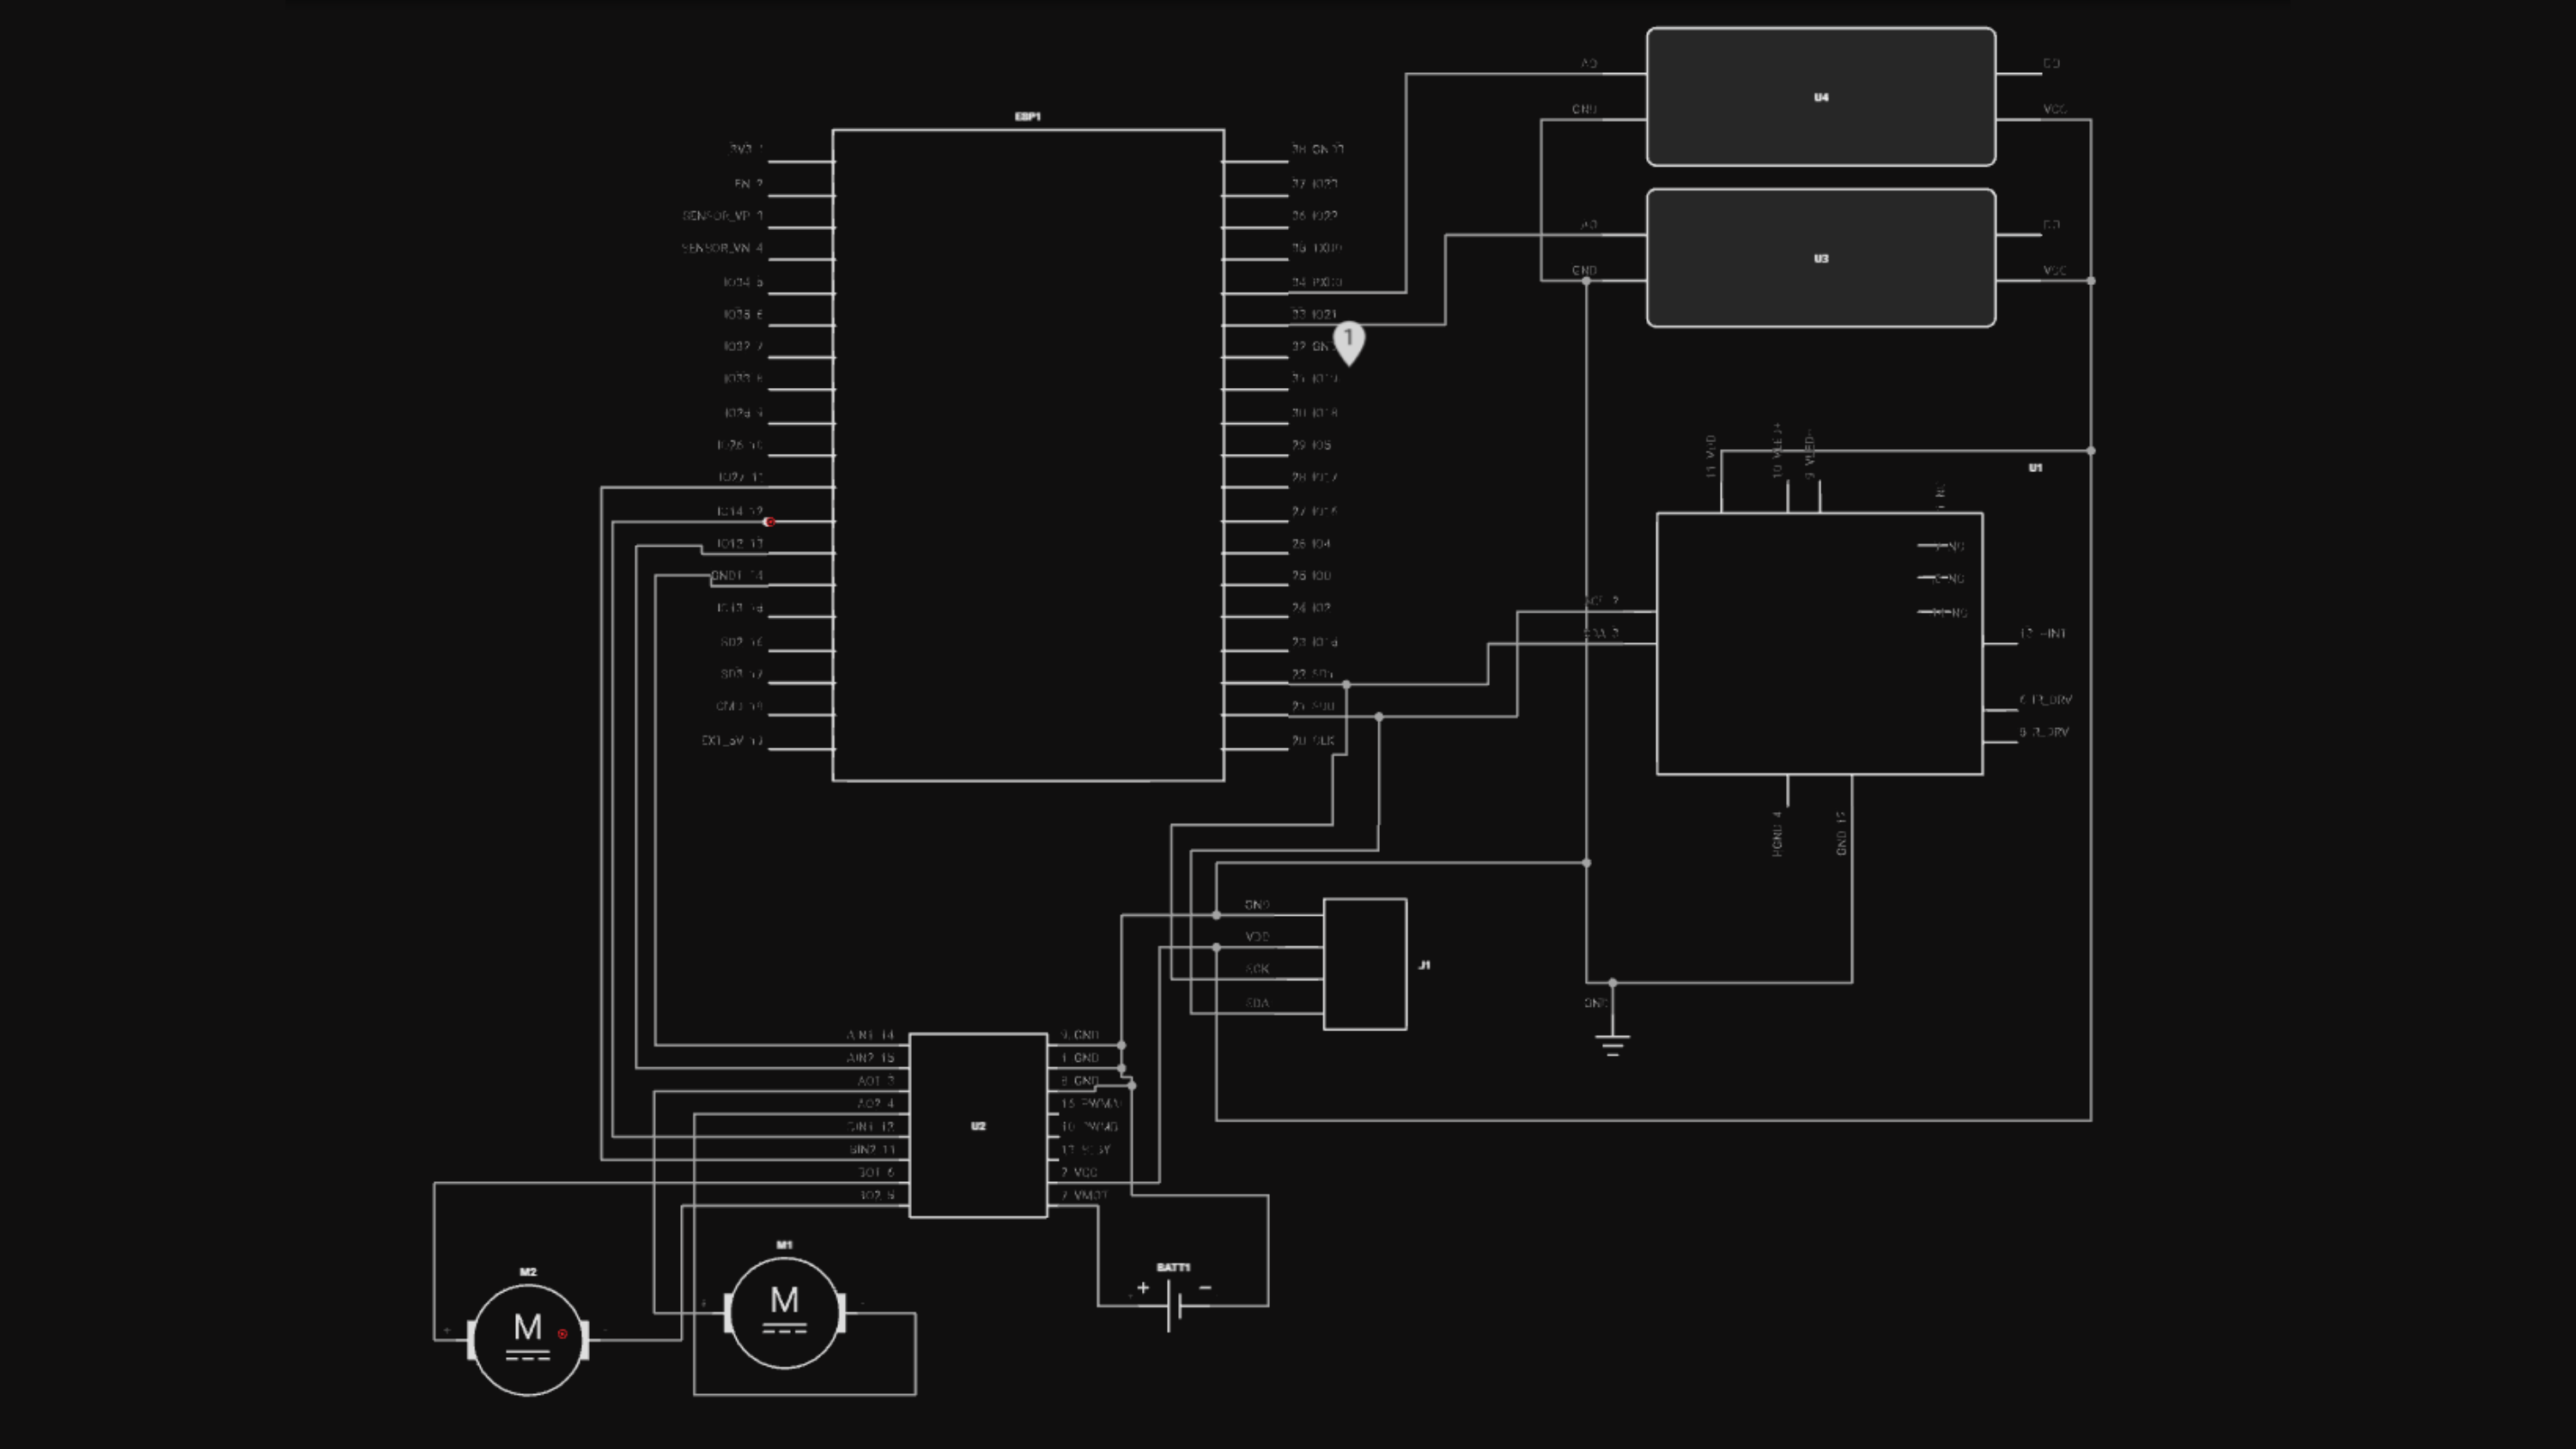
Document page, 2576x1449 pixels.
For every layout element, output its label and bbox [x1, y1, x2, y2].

text_box [285, 0, 2291, 1449]
